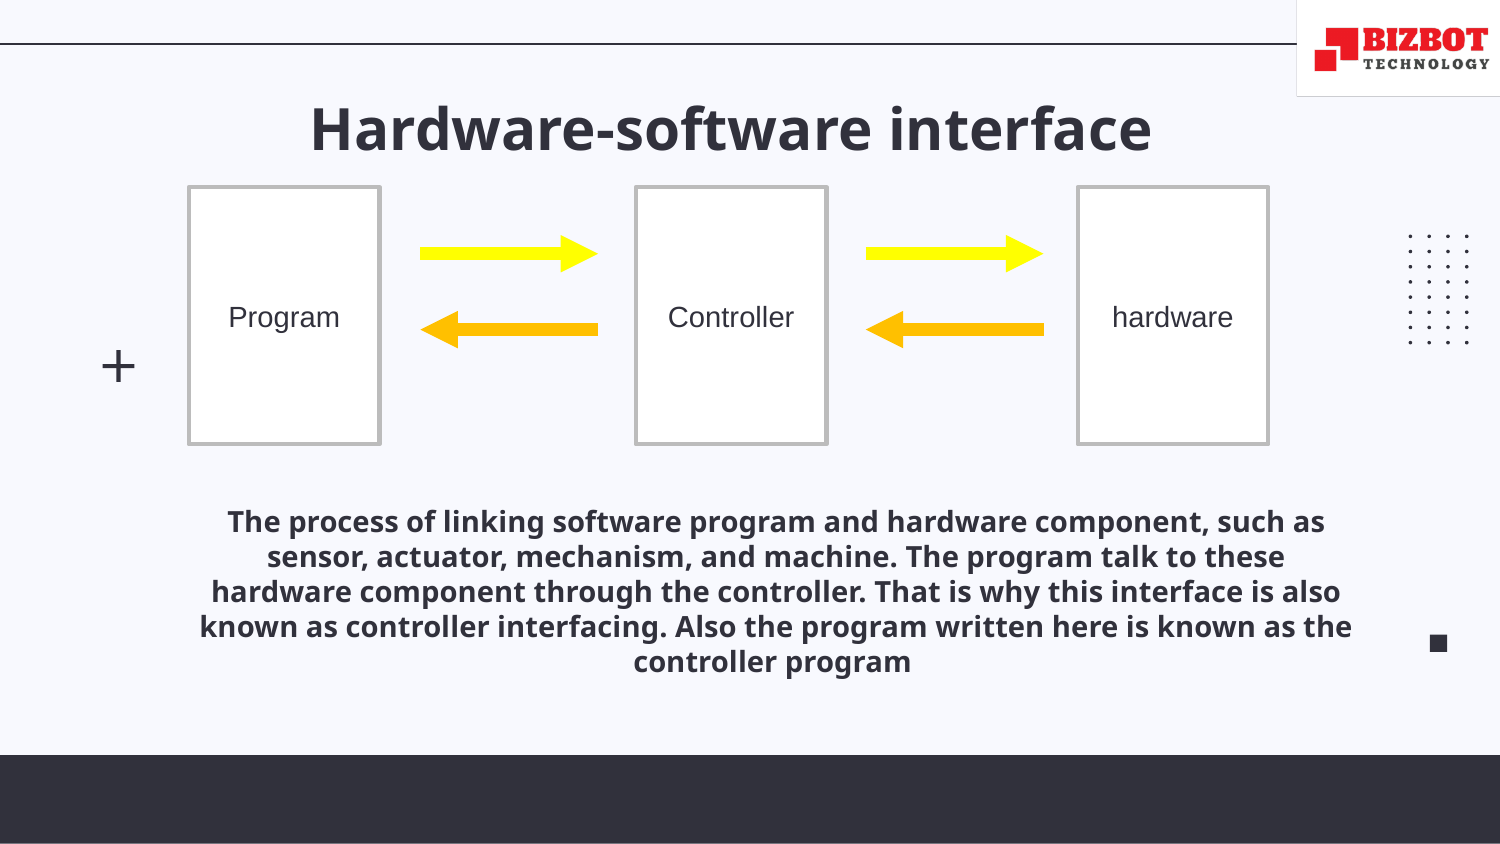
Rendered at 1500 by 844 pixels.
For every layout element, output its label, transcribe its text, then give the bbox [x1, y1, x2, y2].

title Hardware-software interface [125, 76, 1338, 172]
text_box [1296, 0, 1304, 97]
picture [1309, 0, 1495, 142]
text_box Program [187, 185, 382, 446]
text_box The process of linking software program and hardware component, such as sensor, actuator, mechanism, and machine. The program talk to these hardware component through the controller. That is why this interface is also known as controller interfacing. Also the program written here is known as the controller program [34, 173, 1369, 767]
text_box Controller [634, 185, 829, 446]
text_box hardware [1076, 185, 1270, 446]
